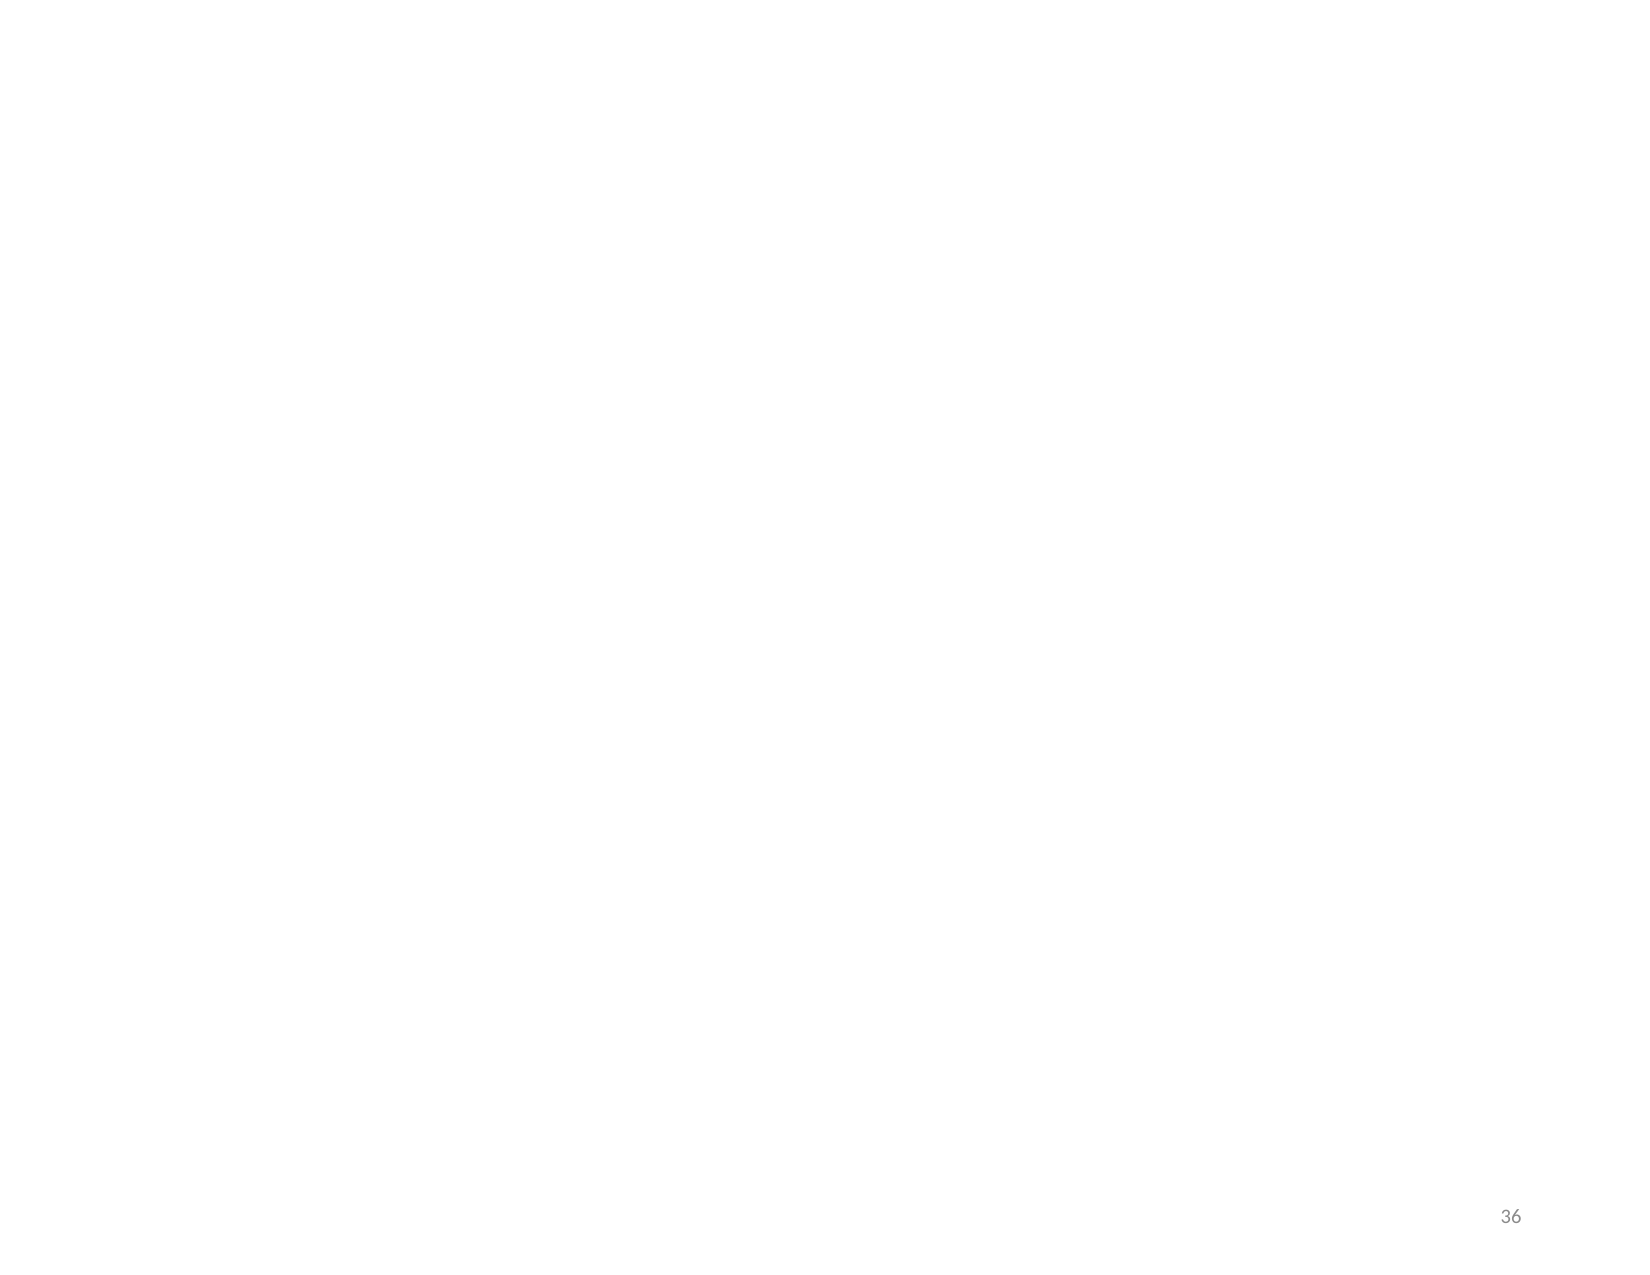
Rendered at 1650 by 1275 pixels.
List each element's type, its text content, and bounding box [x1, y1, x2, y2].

slide_number 36 [1165, 1181, 1537, 1250]
